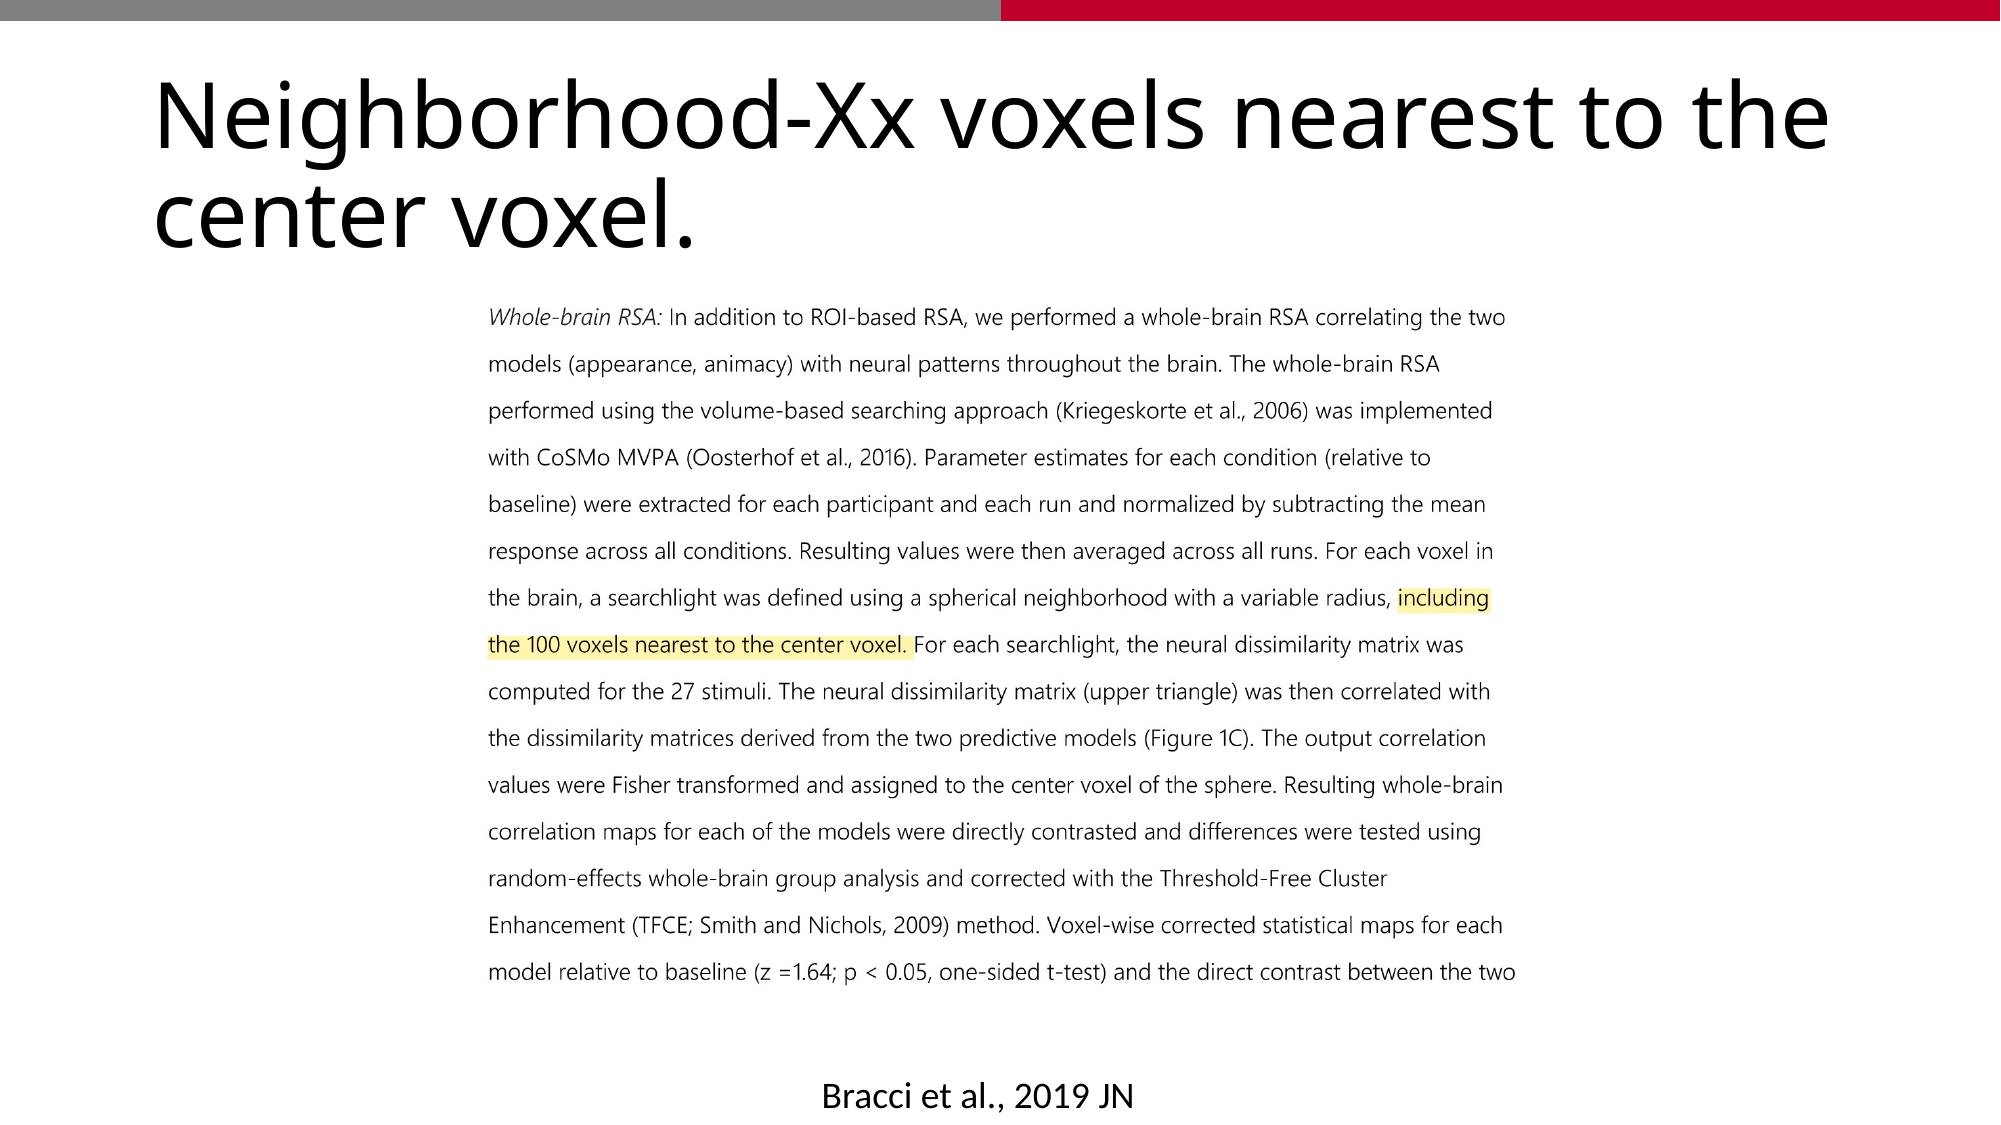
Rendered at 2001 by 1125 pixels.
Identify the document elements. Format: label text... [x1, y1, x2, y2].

text_box Bracci et al., 2019 JN [806, 1063, 1150, 1123]
title Neighborhood-Xx voxels nearest to the center voxel. [137, 59, 1863, 278]
text_box [0, 0, 1001, 21]
text_box [1001, 0, 2000, 21]
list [474, 299, 1526, 1014]
